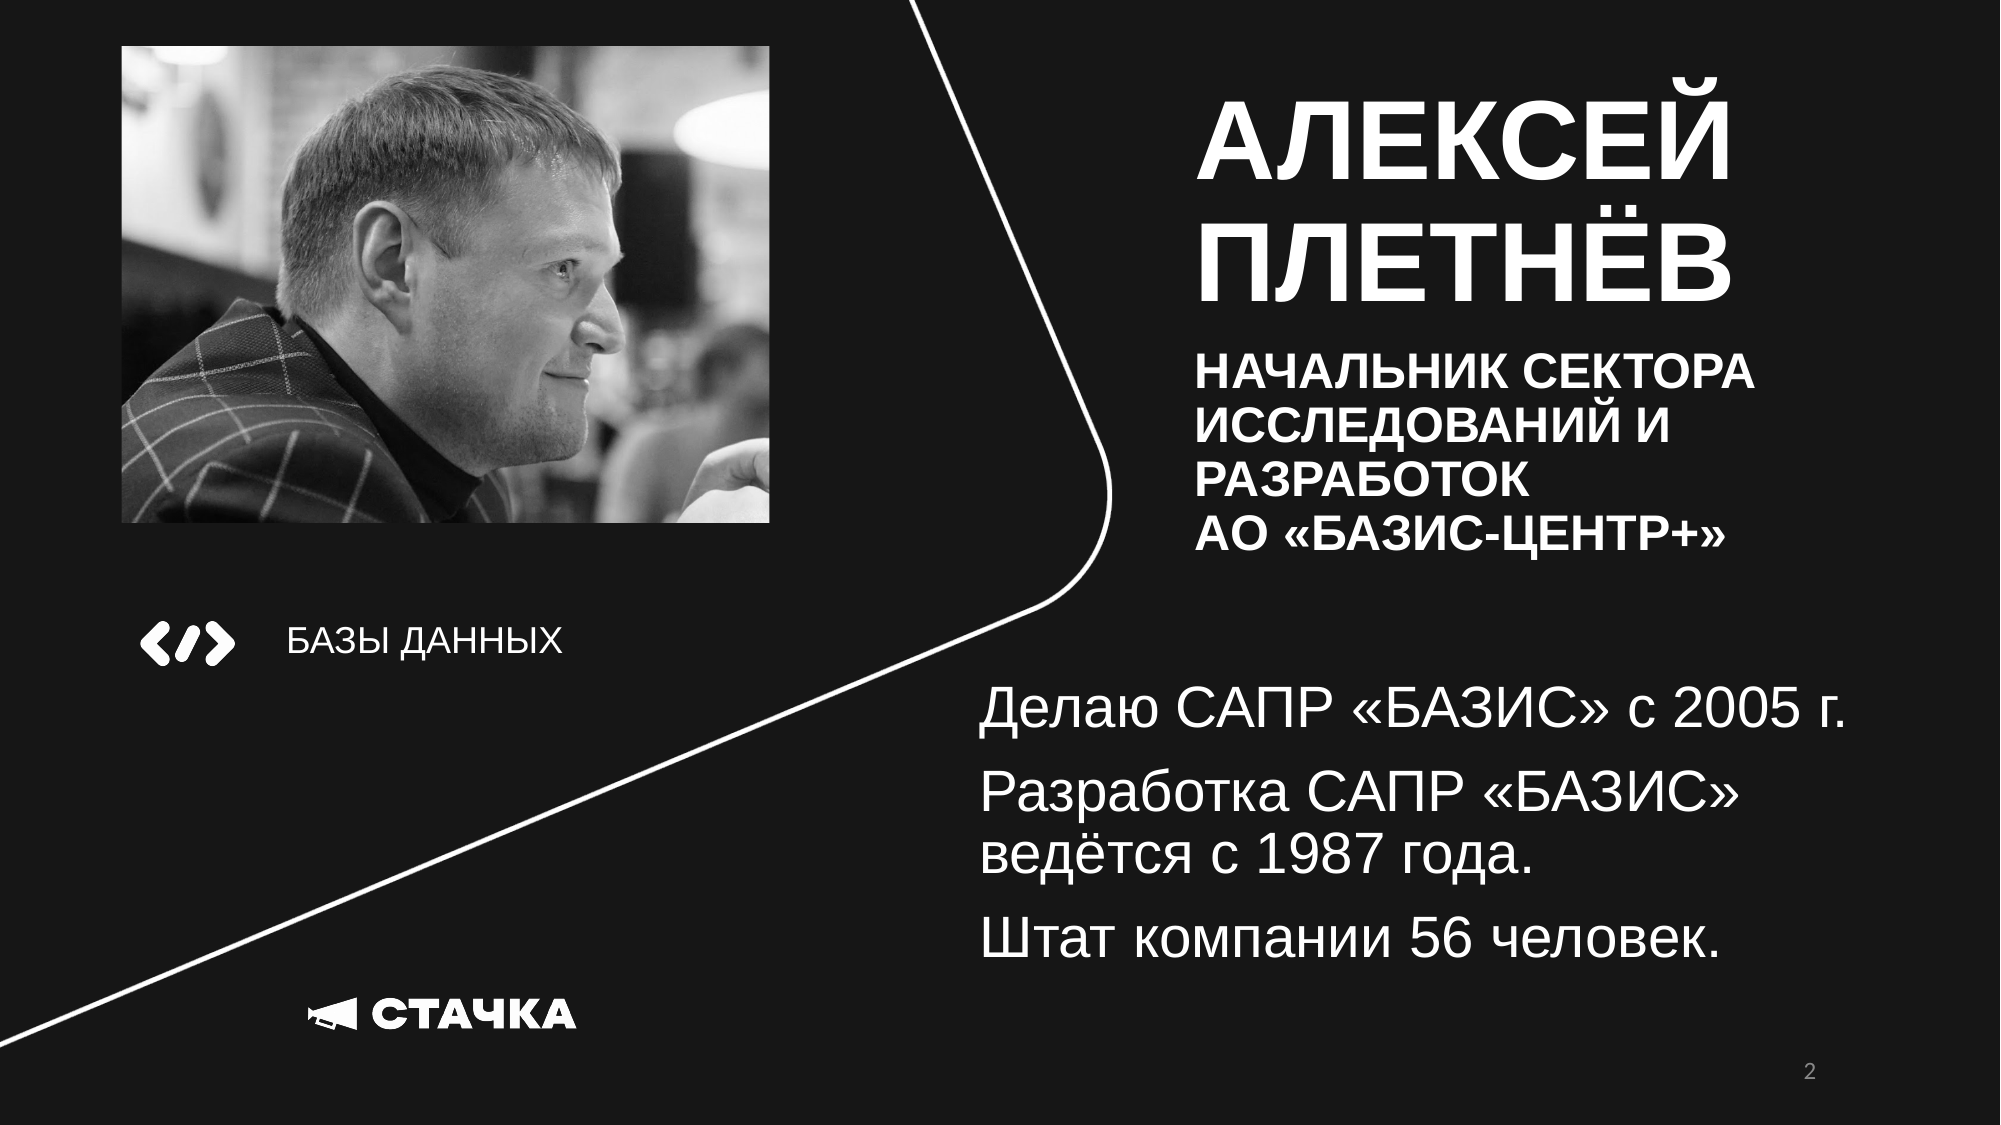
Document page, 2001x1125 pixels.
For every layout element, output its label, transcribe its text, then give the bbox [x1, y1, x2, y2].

slide_number 2 [1381, 1039, 1832, 1100]
list НАЧАЛЬНИК СЕКТОРА ИССЛЕДОВАНИЙ И РАЗРАБОТОК АО «БАЗИС-ЦЕНТР+» [1179, 338, 1828, 411]
list Делаю САПР «БАЗИС» с 2005 г. Разработка САПР «БАЗИС» ведётся с 1987 года. Штат компании 56 человек. [964, 669, 1910, 1021]
picture [0, 0, 2000, 1125]
list БАЗЫ ДАННЫХ [271, 613, 919, 670]
list АЛЕКСЕЙ ПЛЕТНЁВ [1179, 74, 1828, 311]
